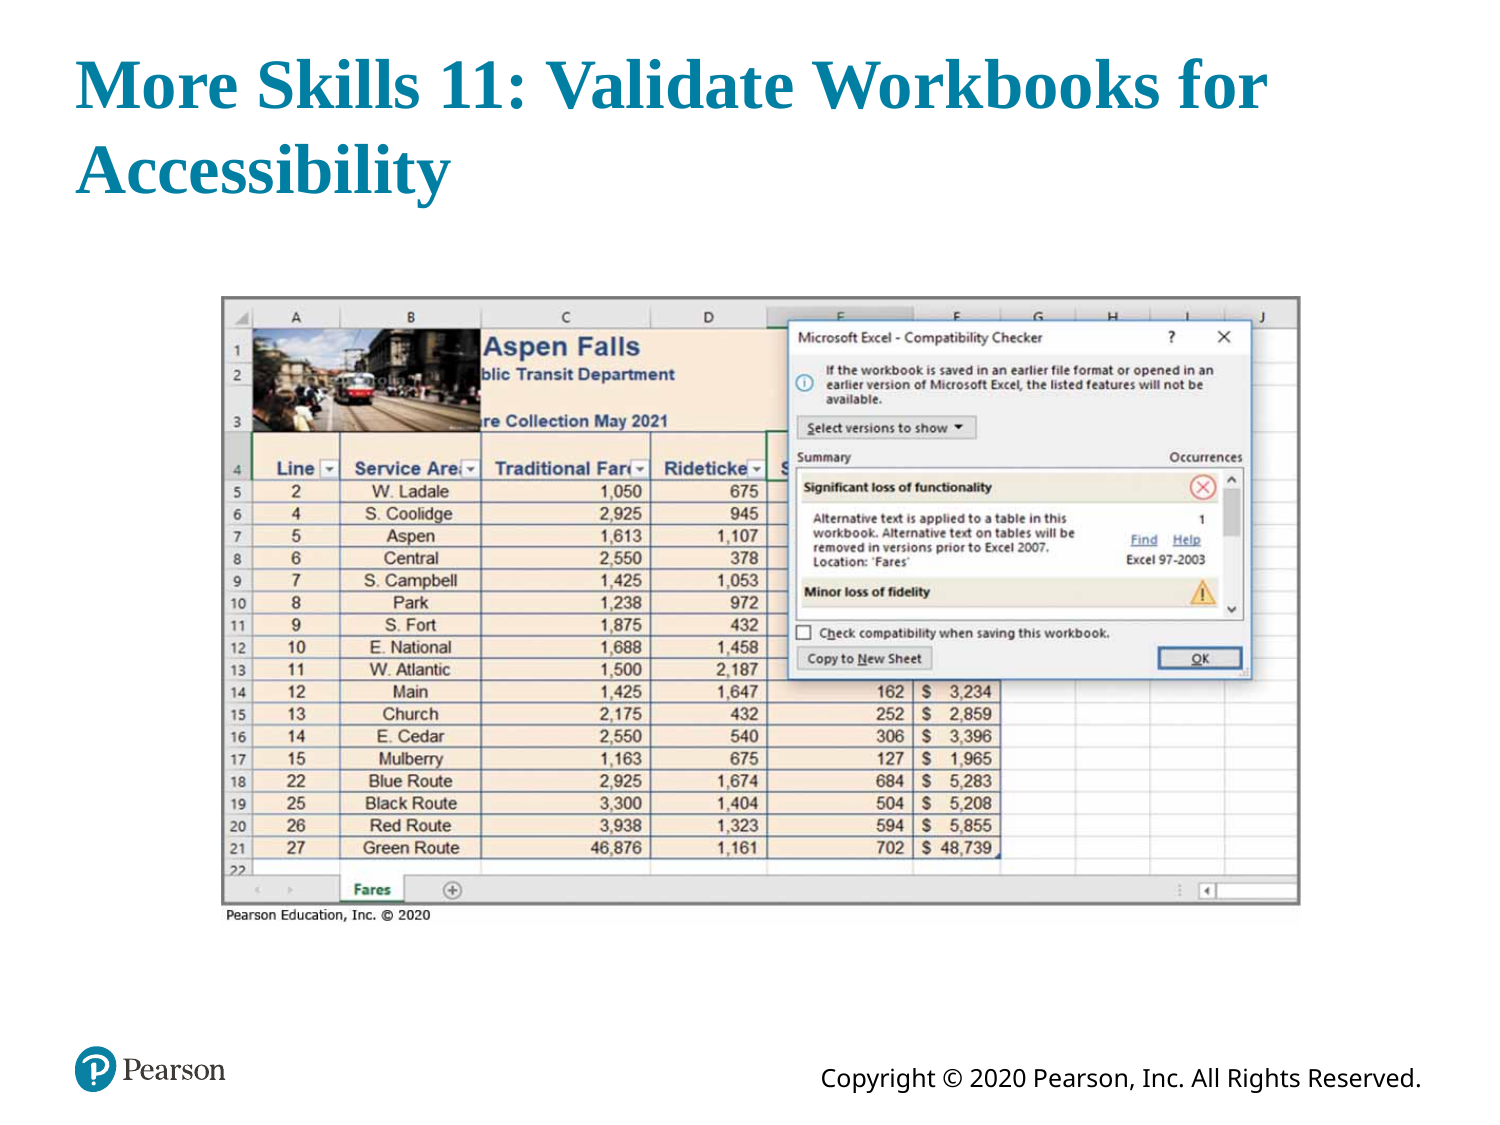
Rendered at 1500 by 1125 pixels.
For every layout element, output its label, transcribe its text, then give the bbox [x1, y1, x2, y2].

title More Skills 11: Validate Workbooks for Accessibility [75, 37, 1425, 213]
picture [221, 296, 1301, 927]
